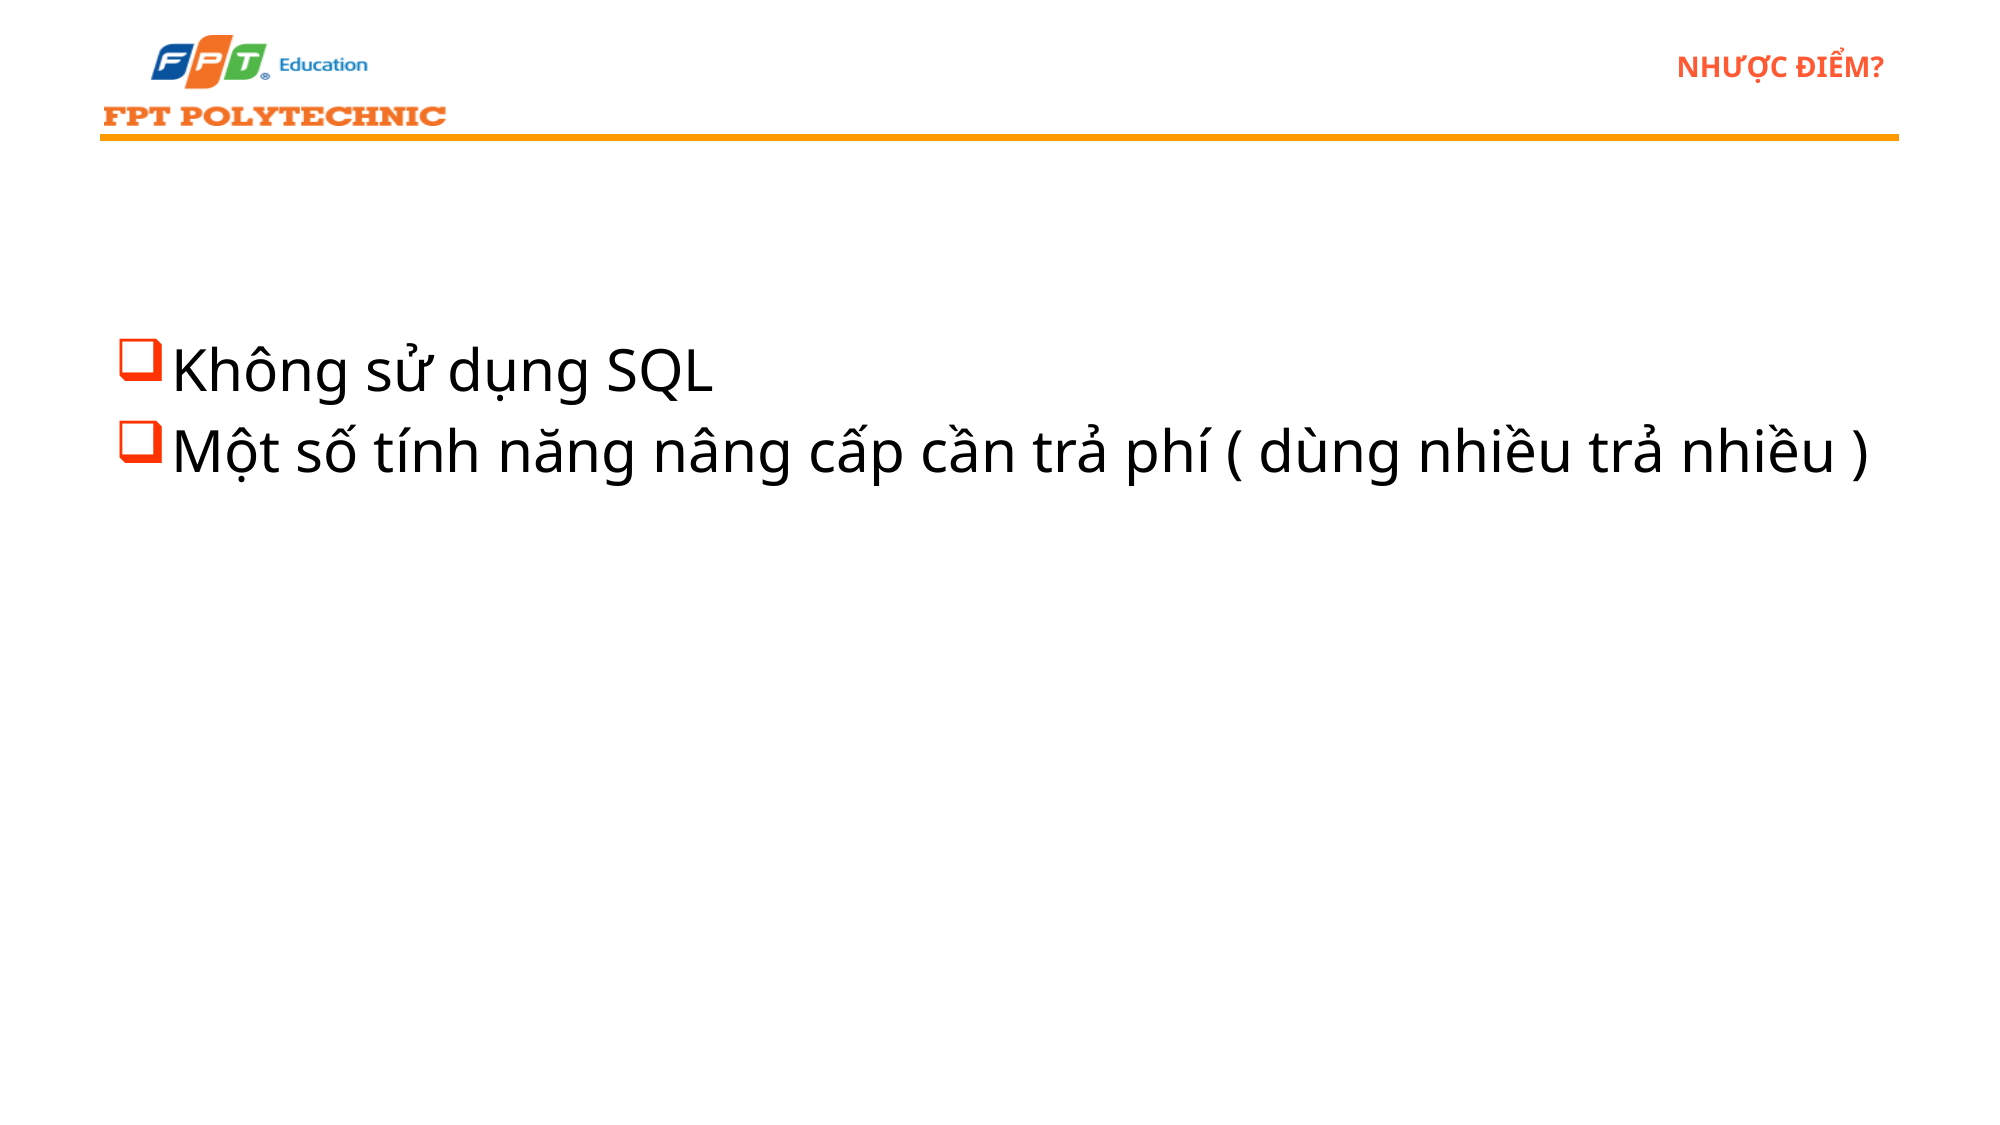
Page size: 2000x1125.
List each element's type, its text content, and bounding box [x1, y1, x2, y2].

picture [104, 35, 450, 126]
title Nhược điểm? [449, 45, 1900, 126]
list Không sử dụng SQL Một số tính năng nâng cấp cần trả phí ( dùng nhiều trả nhiều ) [99, 162, 1900, 1005]
